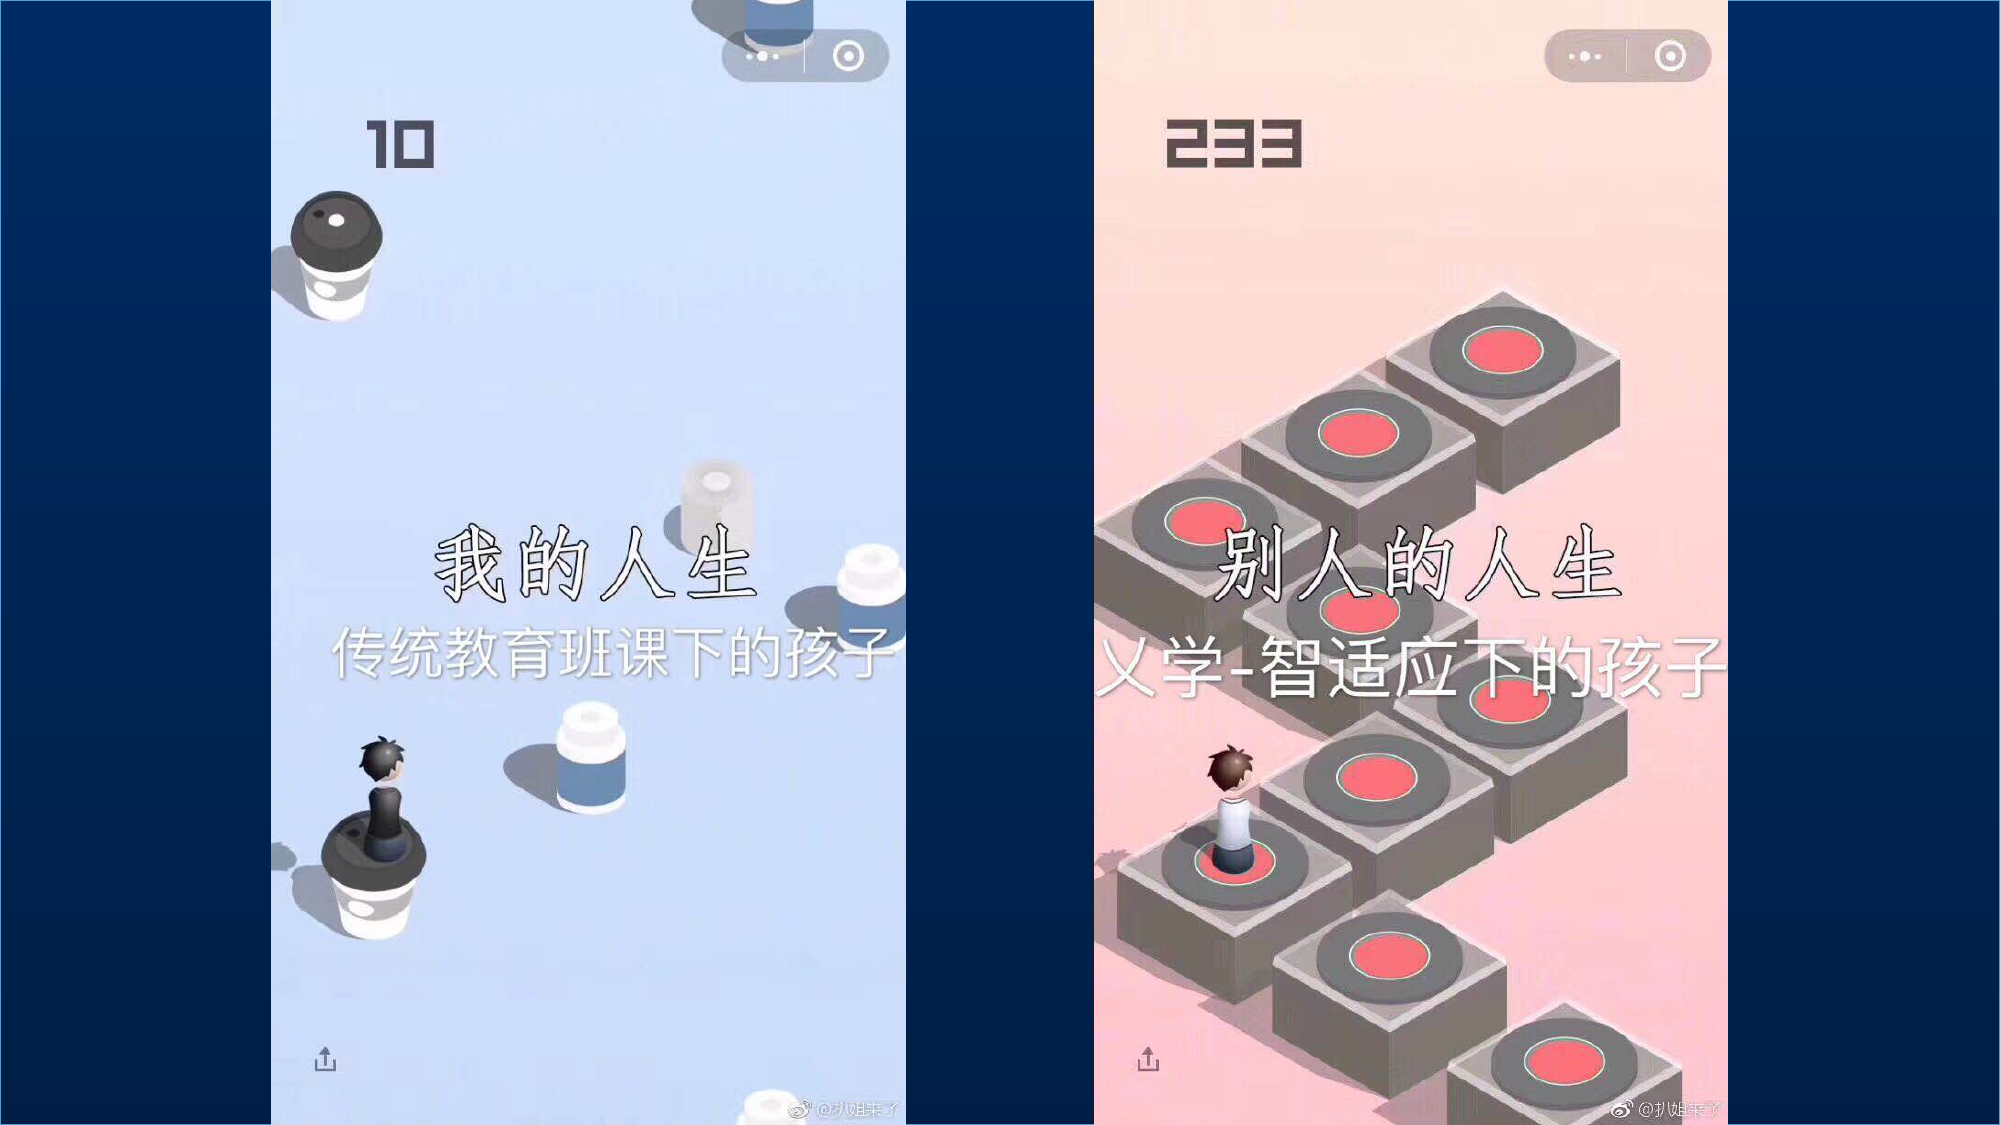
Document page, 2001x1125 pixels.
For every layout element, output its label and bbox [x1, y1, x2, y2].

picture [1094, 0, 1729, 1125]
picture [271, 0, 906, 1125]
